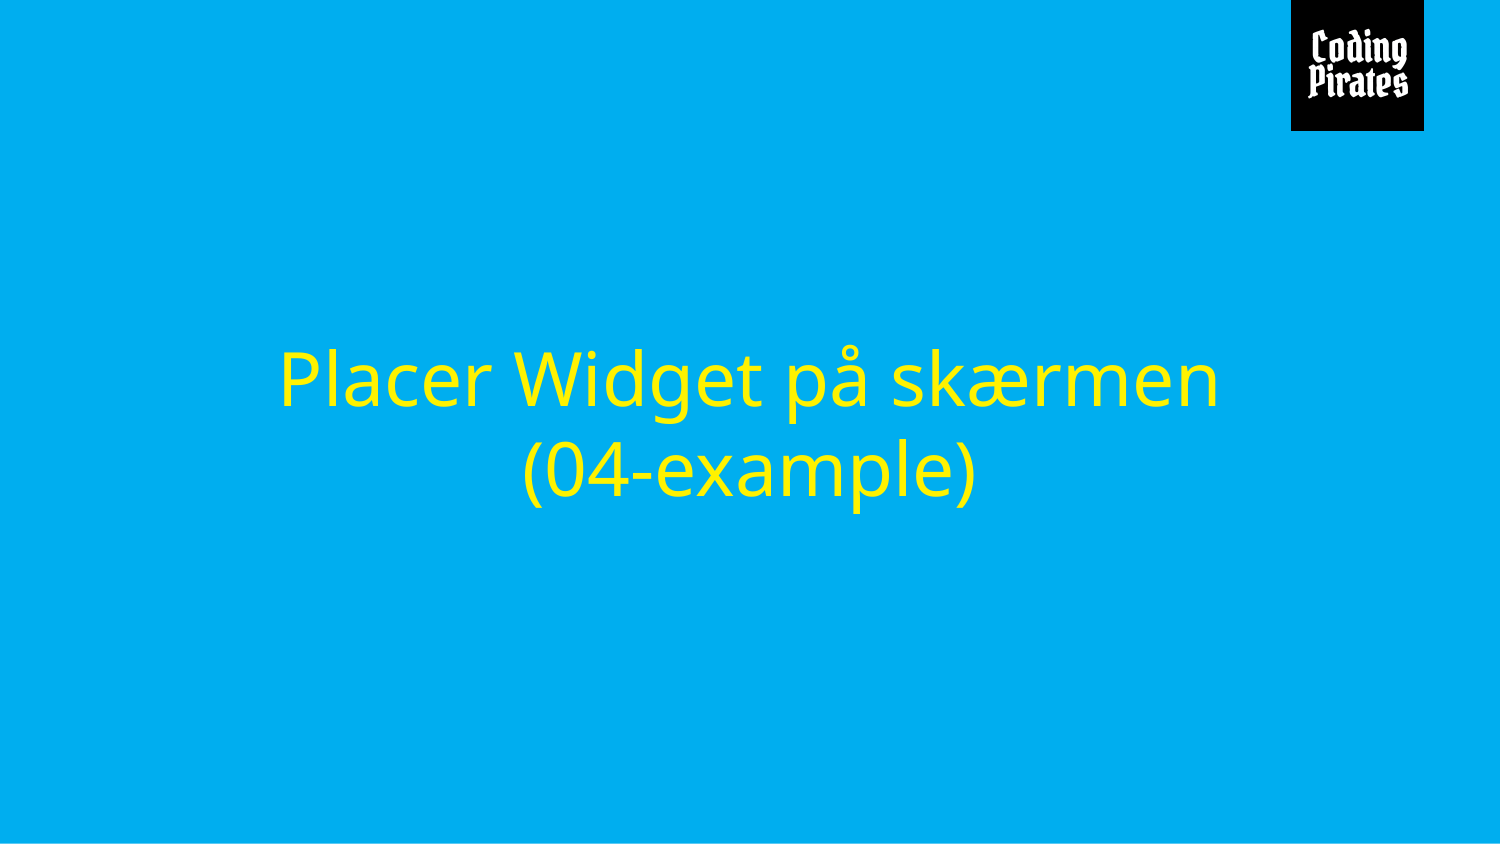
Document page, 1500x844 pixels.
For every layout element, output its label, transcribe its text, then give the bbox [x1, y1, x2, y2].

picture [958, 491, 970, 507]
picture [923, 491, 948, 496]
picture [862, 491, 883, 496]
picture [741, 491, 762, 496]
picture [528, 491, 540, 507]
picture [665, 491, 690, 496]
picture [555, 491, 576, 496]
title Placer Widget på skærmen (04-example) [51, 352, 1449, 491]
picture [843, 345, 858, 352]
picture [1292, 0, 1423, 130]
picture [854, 491, 859, 513]
